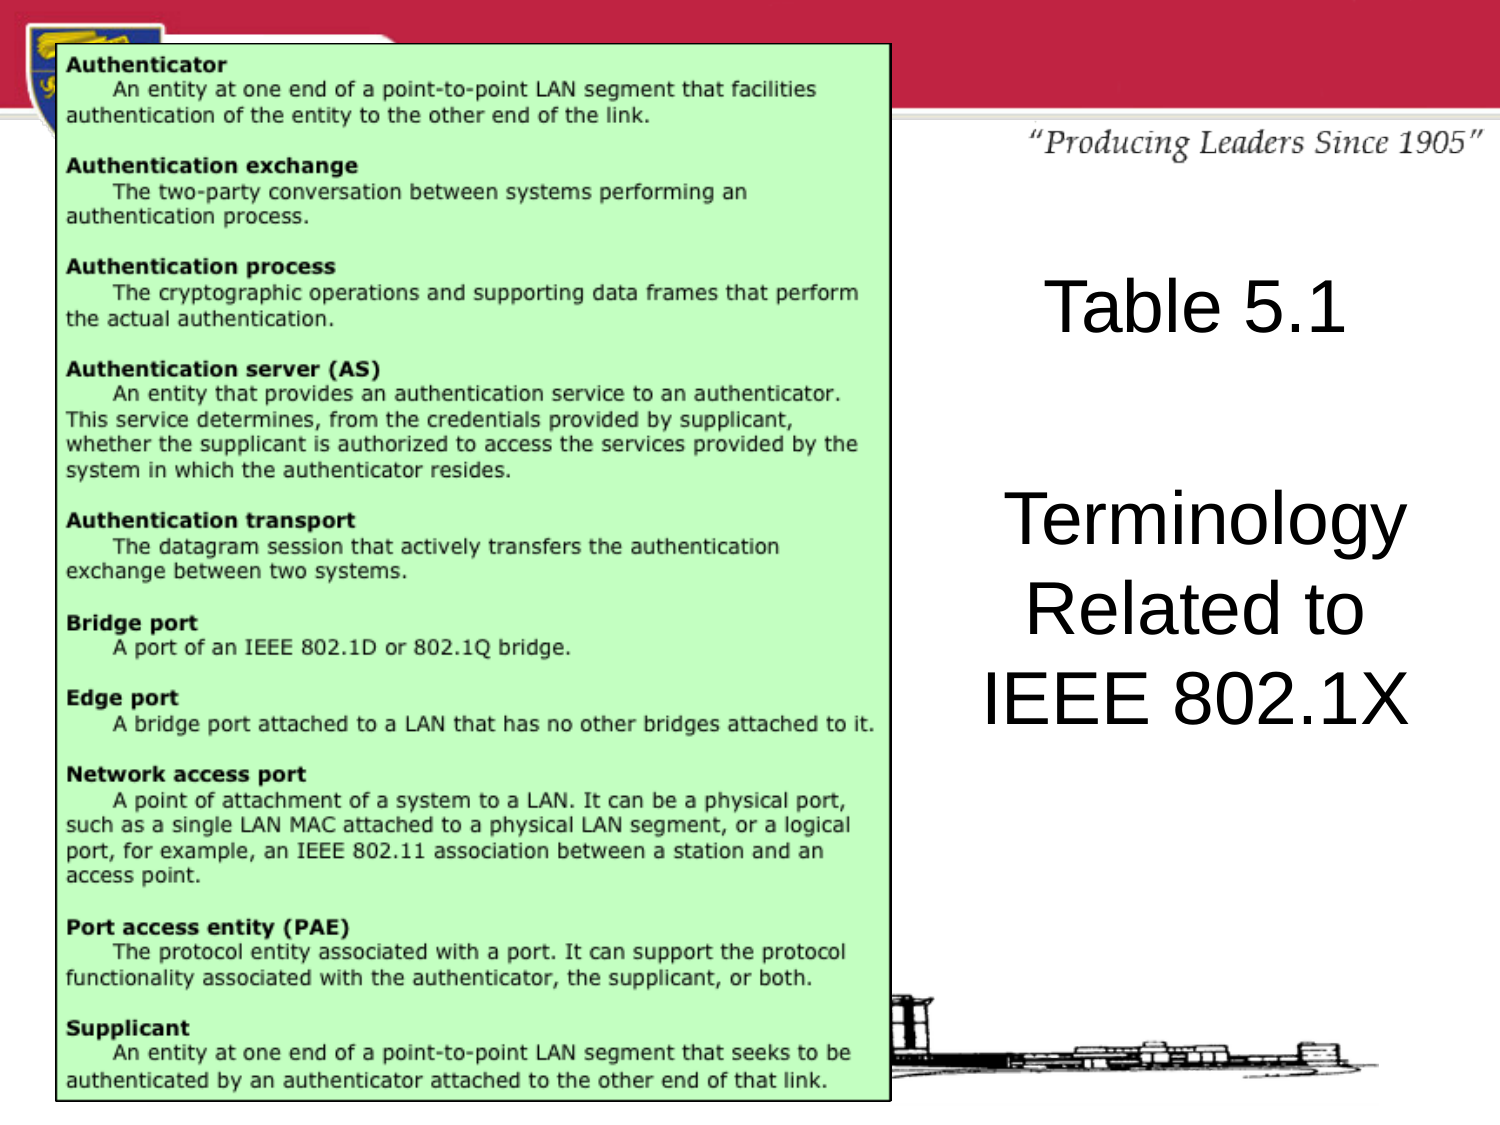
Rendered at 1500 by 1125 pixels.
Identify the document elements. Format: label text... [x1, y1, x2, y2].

text_box Table 5.1 [912, 249, 1500, 355]
picture [0, 0, 1500, 1106]
text_box Terminology Related to IEEE 802.1X [912, 462, 1500, 748]
